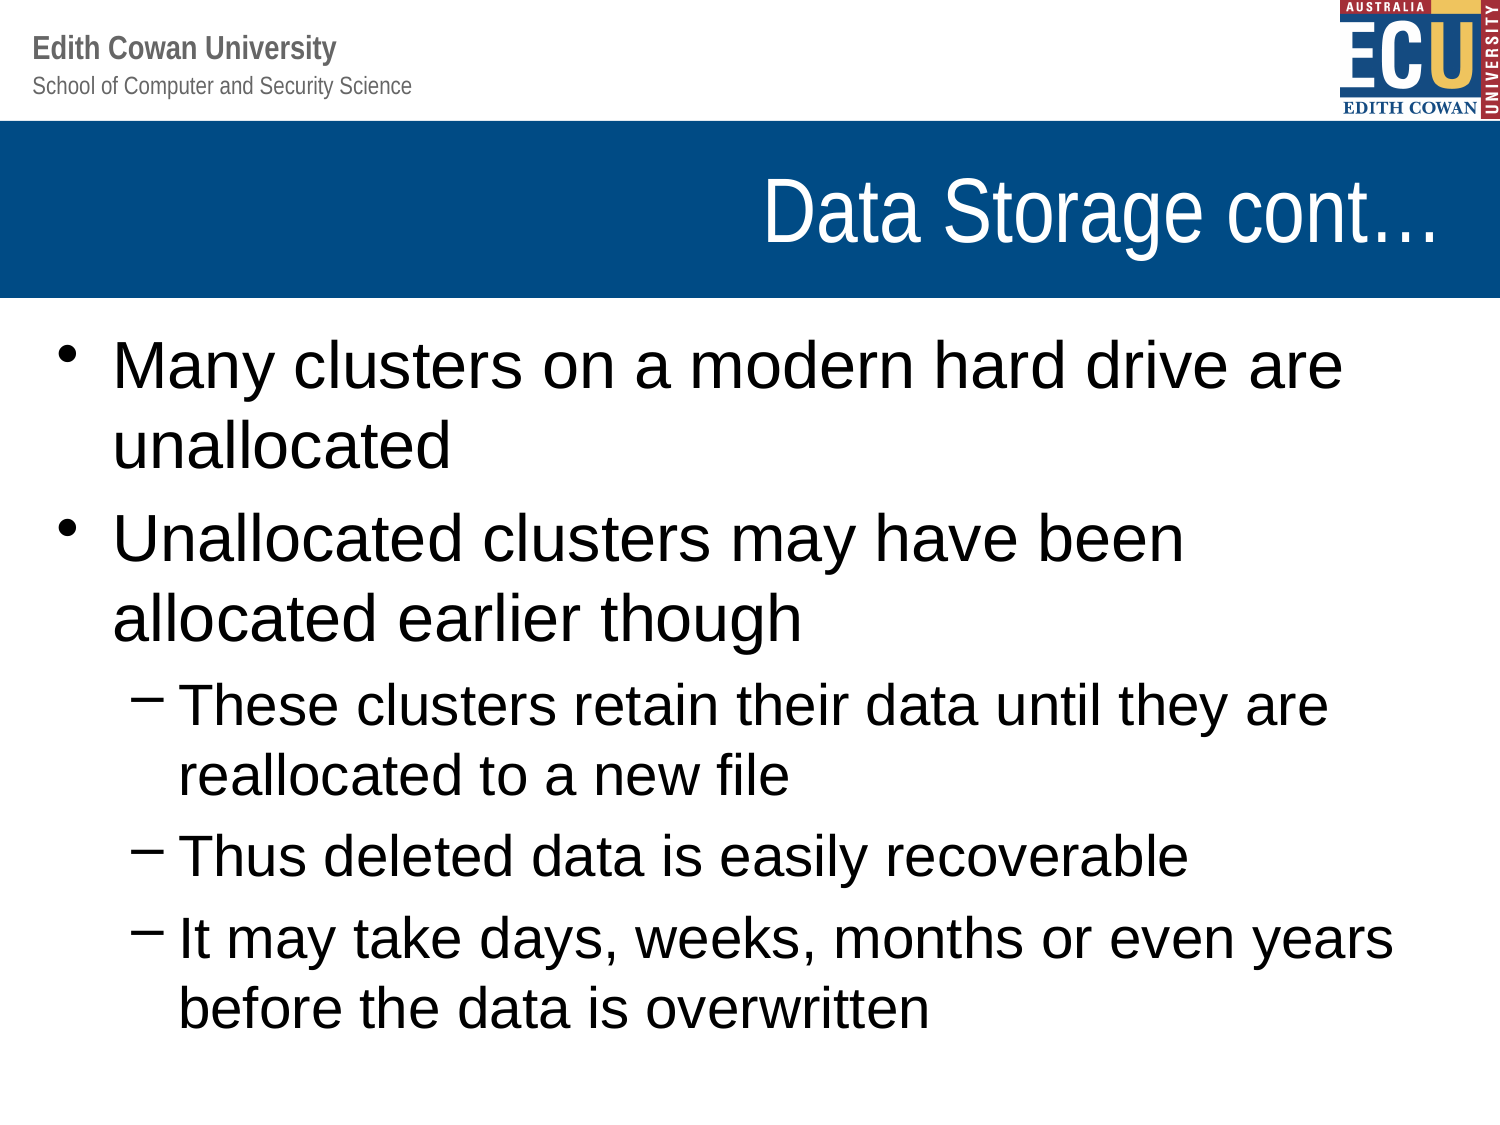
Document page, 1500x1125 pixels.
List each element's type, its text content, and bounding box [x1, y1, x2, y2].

picture [1340, 0, 1500, 119]
list Many clusters on a modern hard drive are unallocated Unallocated clusters may have been allocated earlier though These clusters retain their data until they are reallocated to a new file Thus deleted data is easily recoverable It may take days, weeks, months or even years before the data is overwritten [40, 314, 1460, 1083]
title Data Storage cont… [40, 123, 1460, 289]
